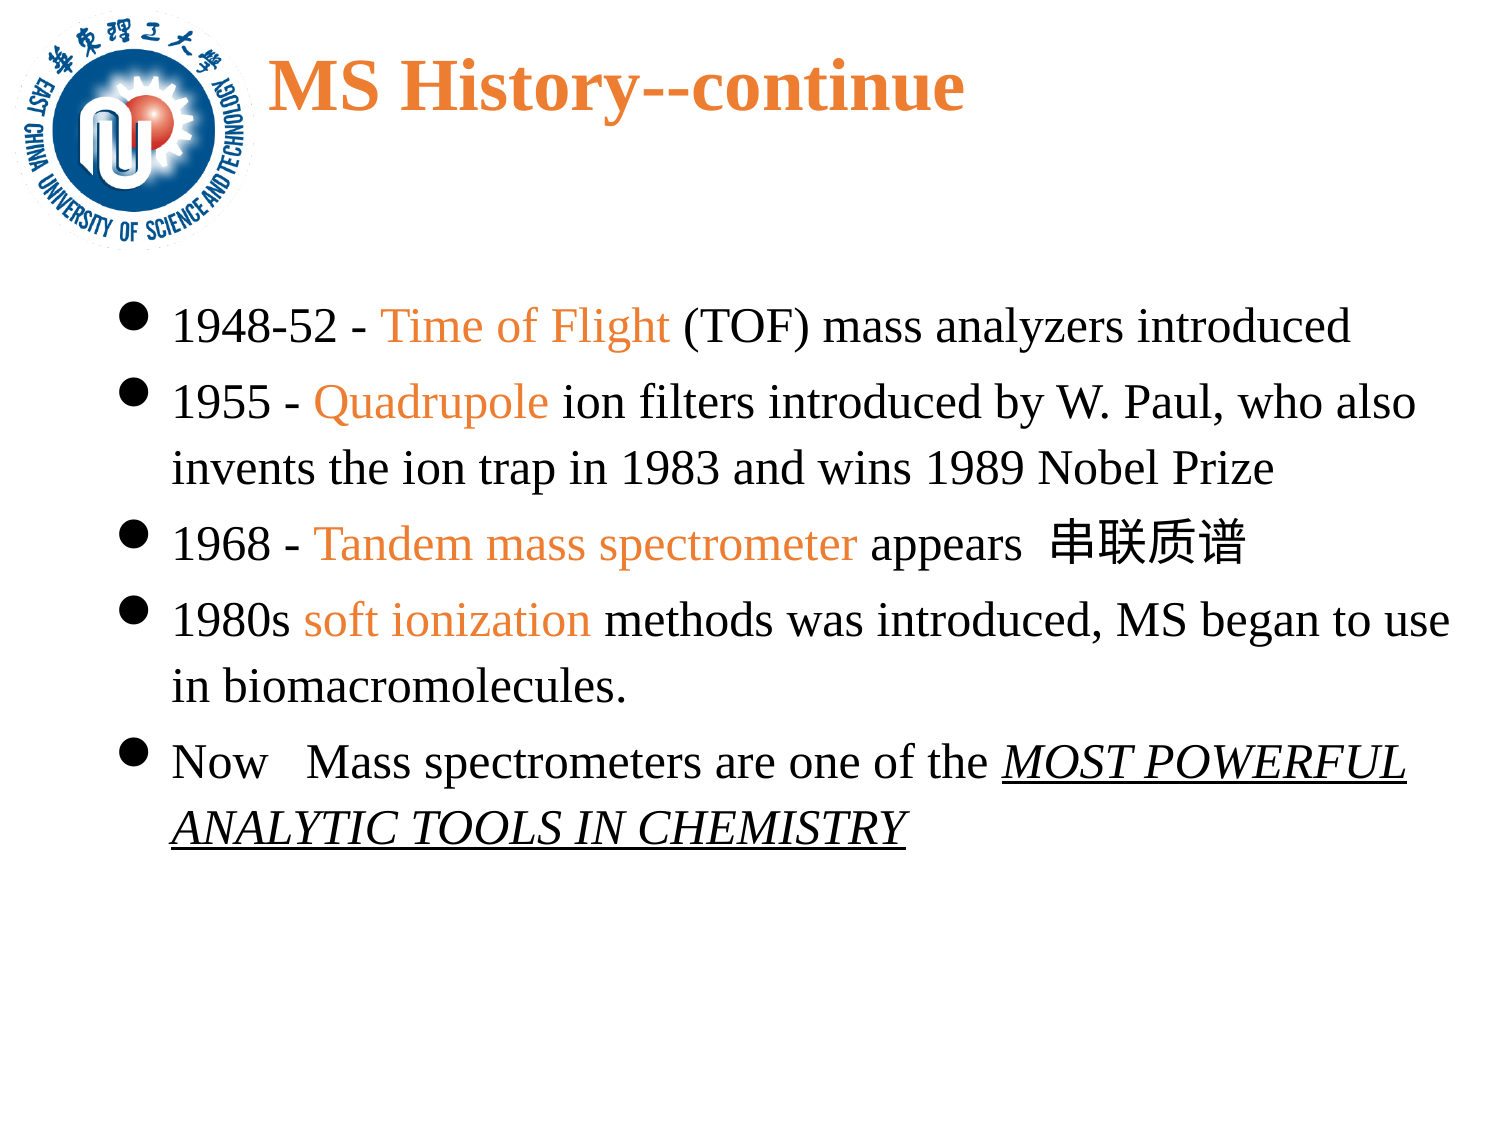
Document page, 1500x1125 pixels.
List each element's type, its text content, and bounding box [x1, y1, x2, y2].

title MS History--continue [253, 0, 1500, 161]
list 1948-52 - Time of Flight (TOF) mass analyzers introduced 1955 - Quadrupole ion filters introduced by W. Paul, who also invents the ion trap in 1983 and wins 1989 Nobel Prize 1968 - Tandem mass spectrometer appears 串联质谱 1980s soft ionization methods was introduced, MS began to use in biomacromolecules. Now Mass spectrometers are one of the MOST POWERFUL ANALYTIC TOOLS IN CHEMISTRY [100, 278, 1500, 1012]
picture [13, 9, 254, 250]
